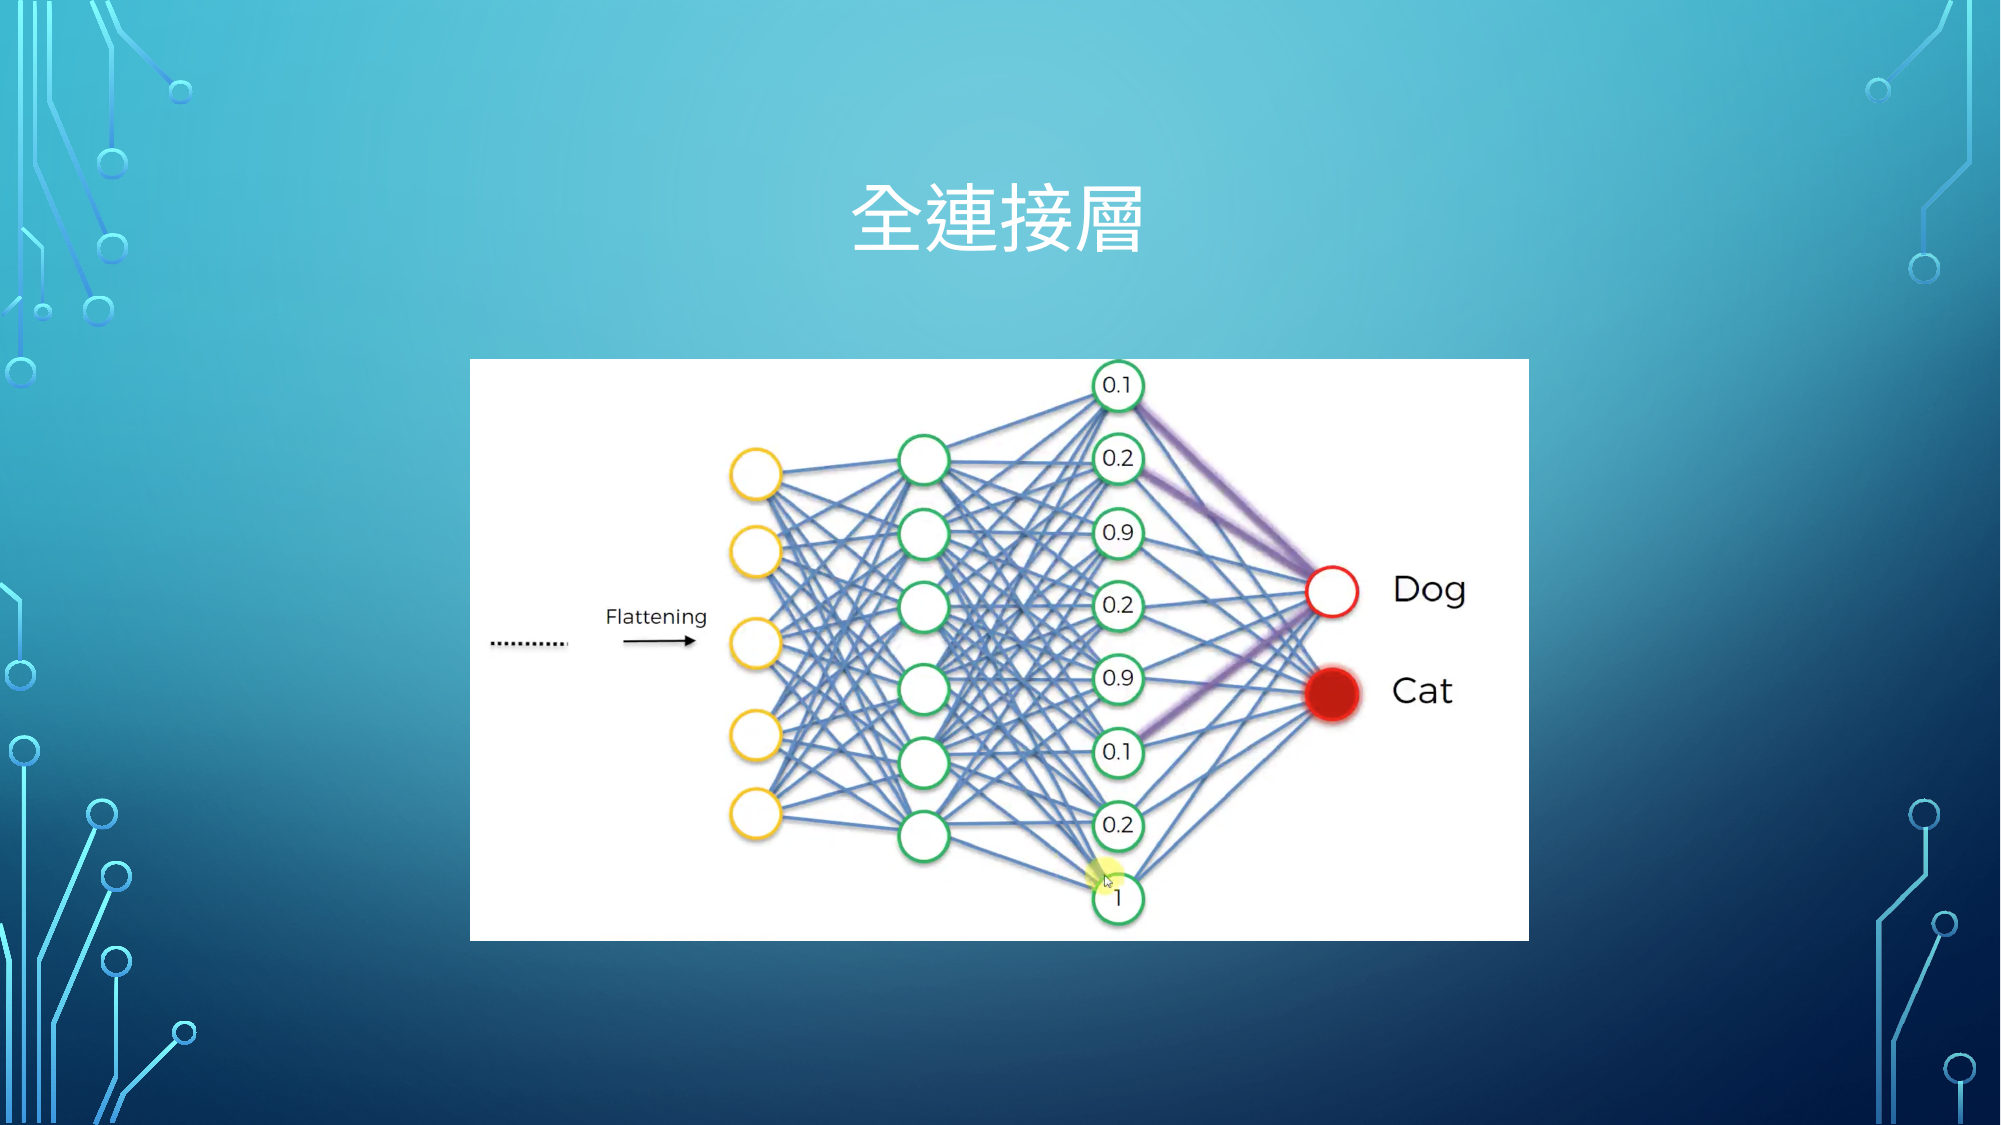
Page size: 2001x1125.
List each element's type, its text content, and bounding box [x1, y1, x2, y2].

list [470, 359, 1529, 941]
title 全連接層 [187, 101, 1813, 344]
